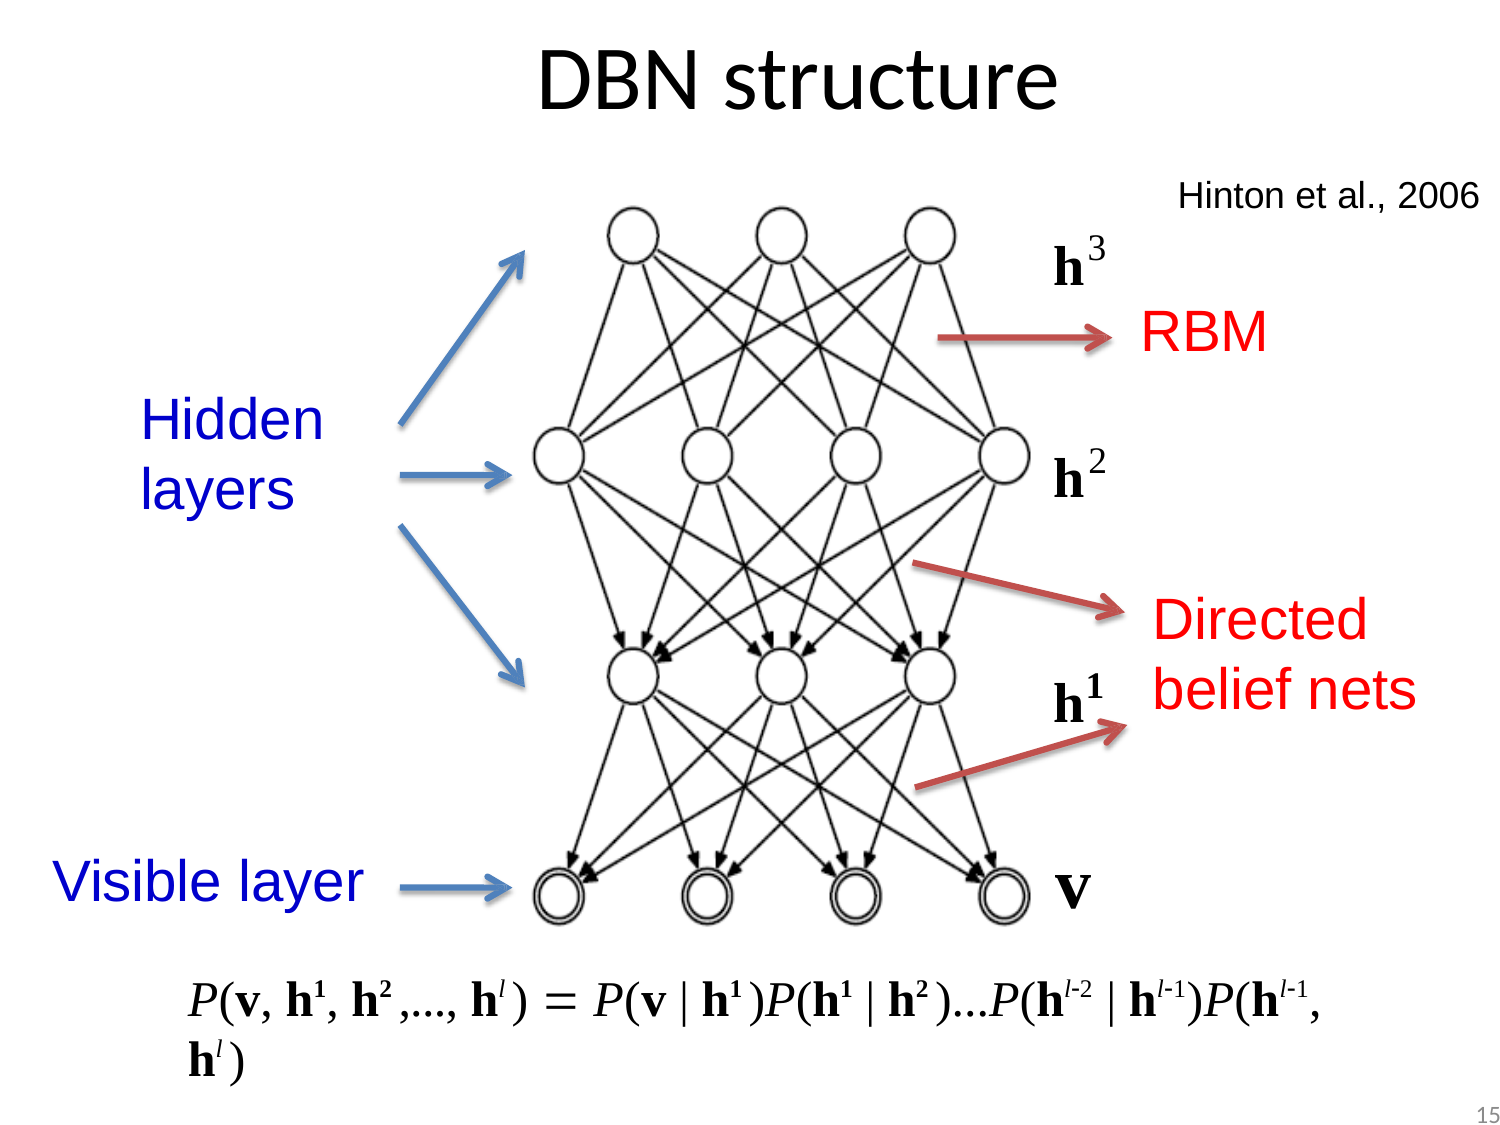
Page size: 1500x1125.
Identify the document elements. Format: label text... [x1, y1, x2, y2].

text_box Hidden layers [137, 380, 327, 521]
text_box h3 [1051, 163, 1113, 297]
text_box [904, 556, 1160, 651]
text_box [937, 323, 1113, 352]
text_box [500, 187, 1075, 963]
text_box Directed belief nets [1150, 580, 1421, 722]
text_box [397, 523, 525, 688]
text_box [906, 693, 1163, 802]
text_box h2 [1051, 377, 1113, 509]
text_box [390, 218, 560, 438]
text_box [399, 873, 513, 902]
text_box [911, 559, 1126, 621]
text_box [399, 461, 513, 490]
text_box Visible layer [50, 843, 369, 914]
text_box [392, 856, 548, 927]
slide_number 15 [1451, 782, 1500, 1125]
text_box P(v, h1, h2 ,..., hl )  P(v | h1 )P(h1 | h2 )...P(hl2 | hl1)P(hl1, hl ) [185, 966, 1357, 1087]
text_box [397, 249, 525, 427]
text_box [930, 306, 1148, 377]
text_box [390, 519, 560, 726]
text_box v [1052, 836, 1110, 923]
text_box [392, 444, 548, 514]
title DBN structure [41, 0, 1392, 167]
text_box [914, 718, 1128, 791]
text_box RBM [1138, 293, 1272, 364]
text_box Hinton et al., 2006 [1175, 170, 1484, 216]
text_box h1 [1051, 651, 1111, 693]
